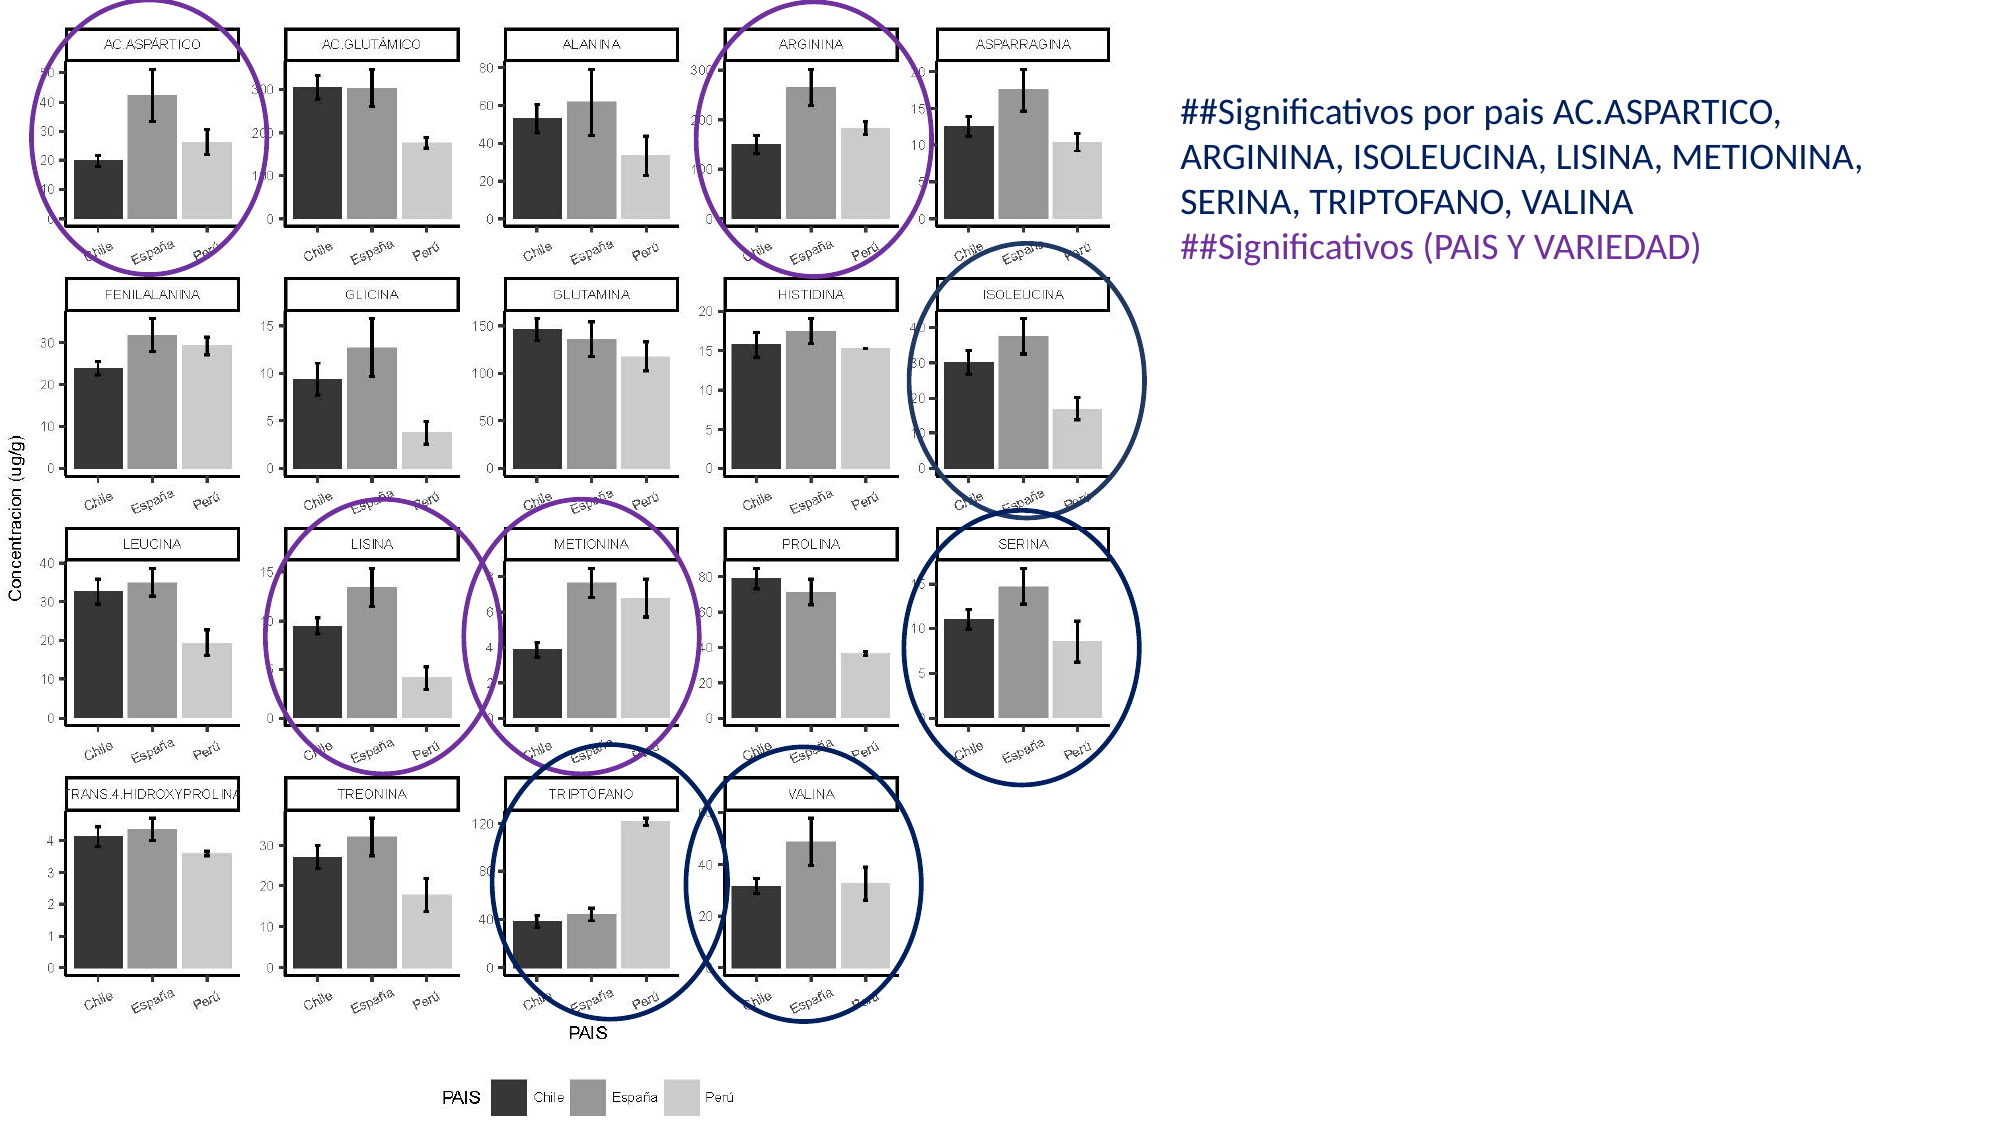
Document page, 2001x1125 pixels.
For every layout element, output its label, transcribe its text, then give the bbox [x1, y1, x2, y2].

text_box ##Significativos por pais AC.ASPARTICO, ARGININA, ISOLEUCINA, LISINA, METIONINA, SERINA, TRIPTOFANO, VALINA ##Significativos (PAIS Y VARIEDAD) [1165, 79, 1911, 275]
text_box [1122, 573, 1141, 722]
text_box [1122, 298, 1146, 464]
text_box [761, 0, 867, 15]
text_box [93, 0, 205, 15]
picture [0, 15, 1122, 1125]
